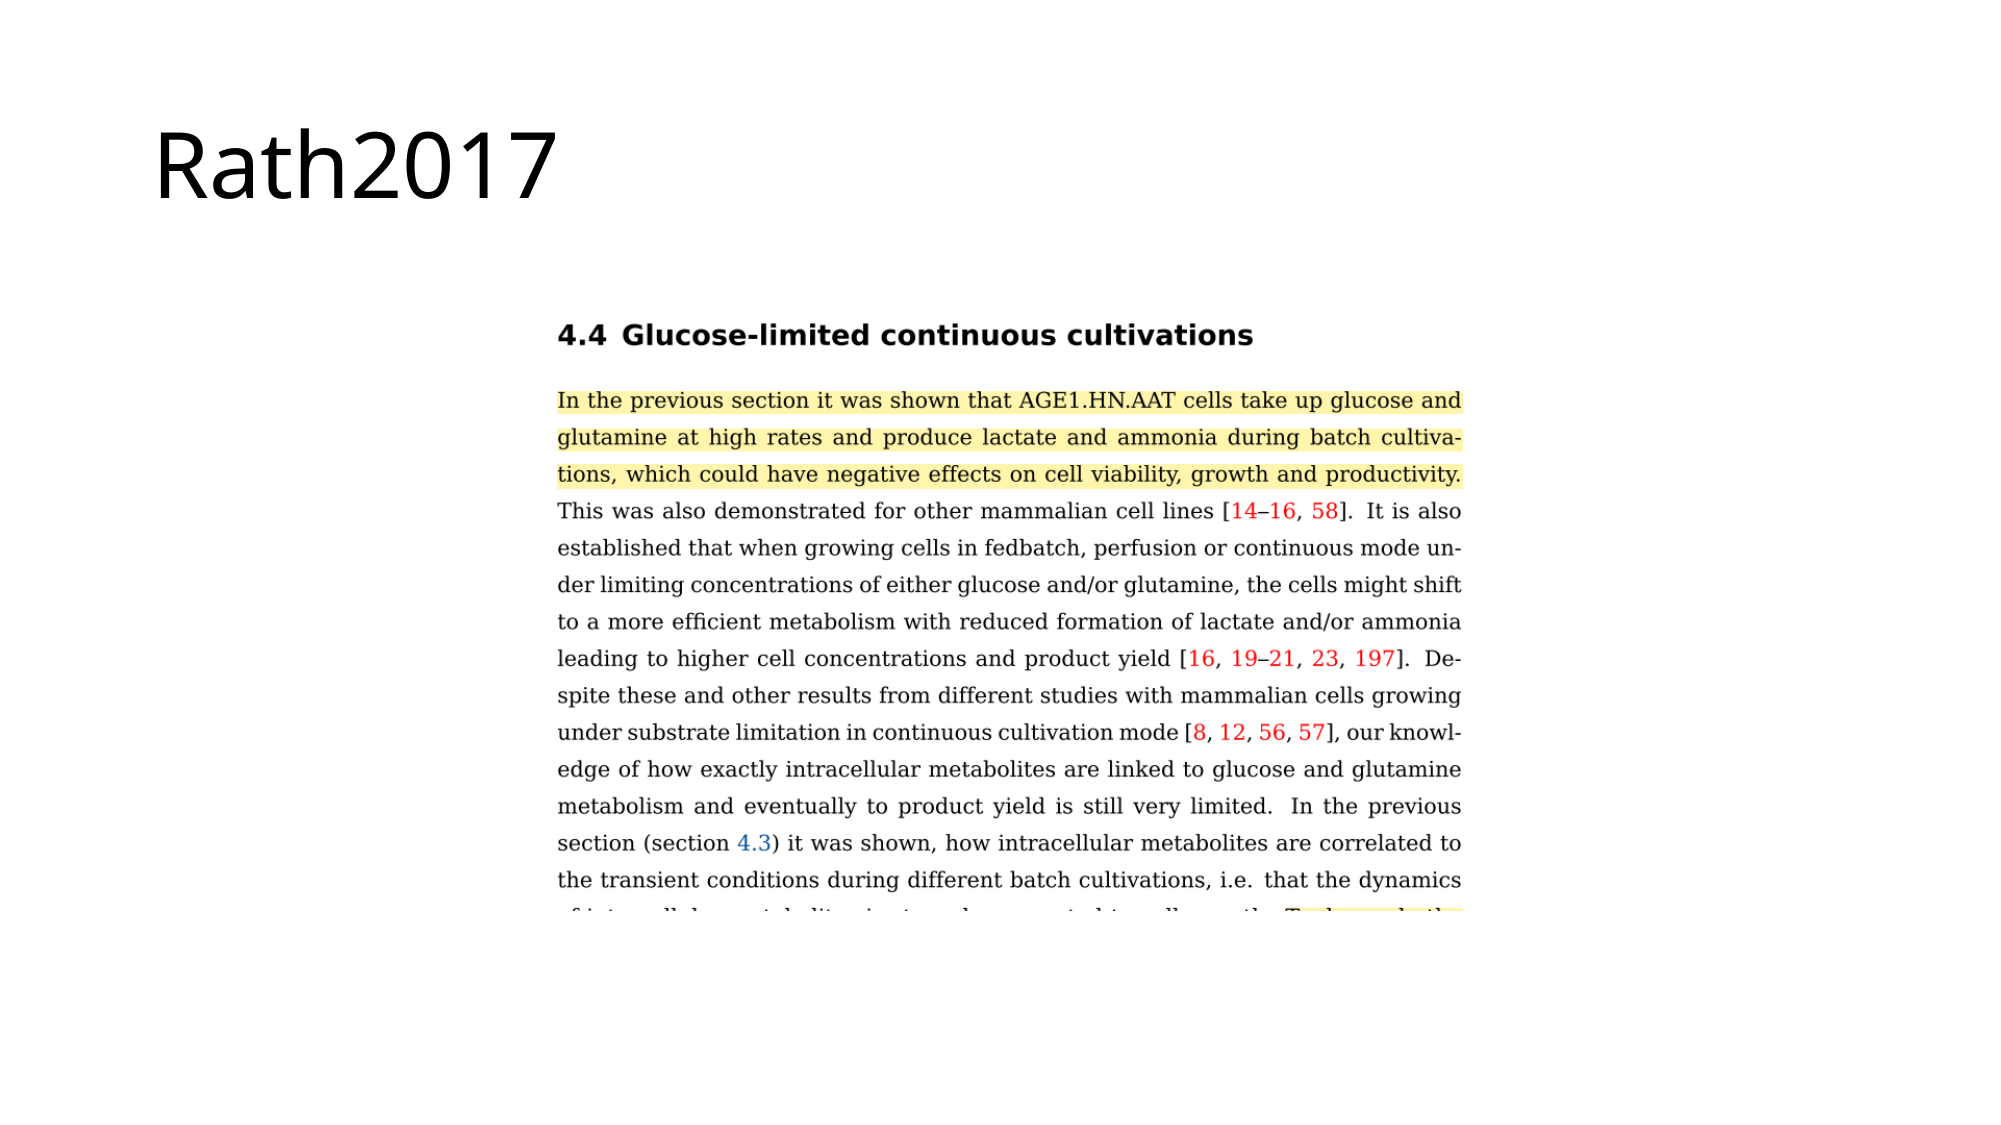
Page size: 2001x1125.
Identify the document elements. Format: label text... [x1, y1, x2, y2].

picture [484, 277, 1516, 911]
title Rath2017 [137, 59, 1863, 278]
